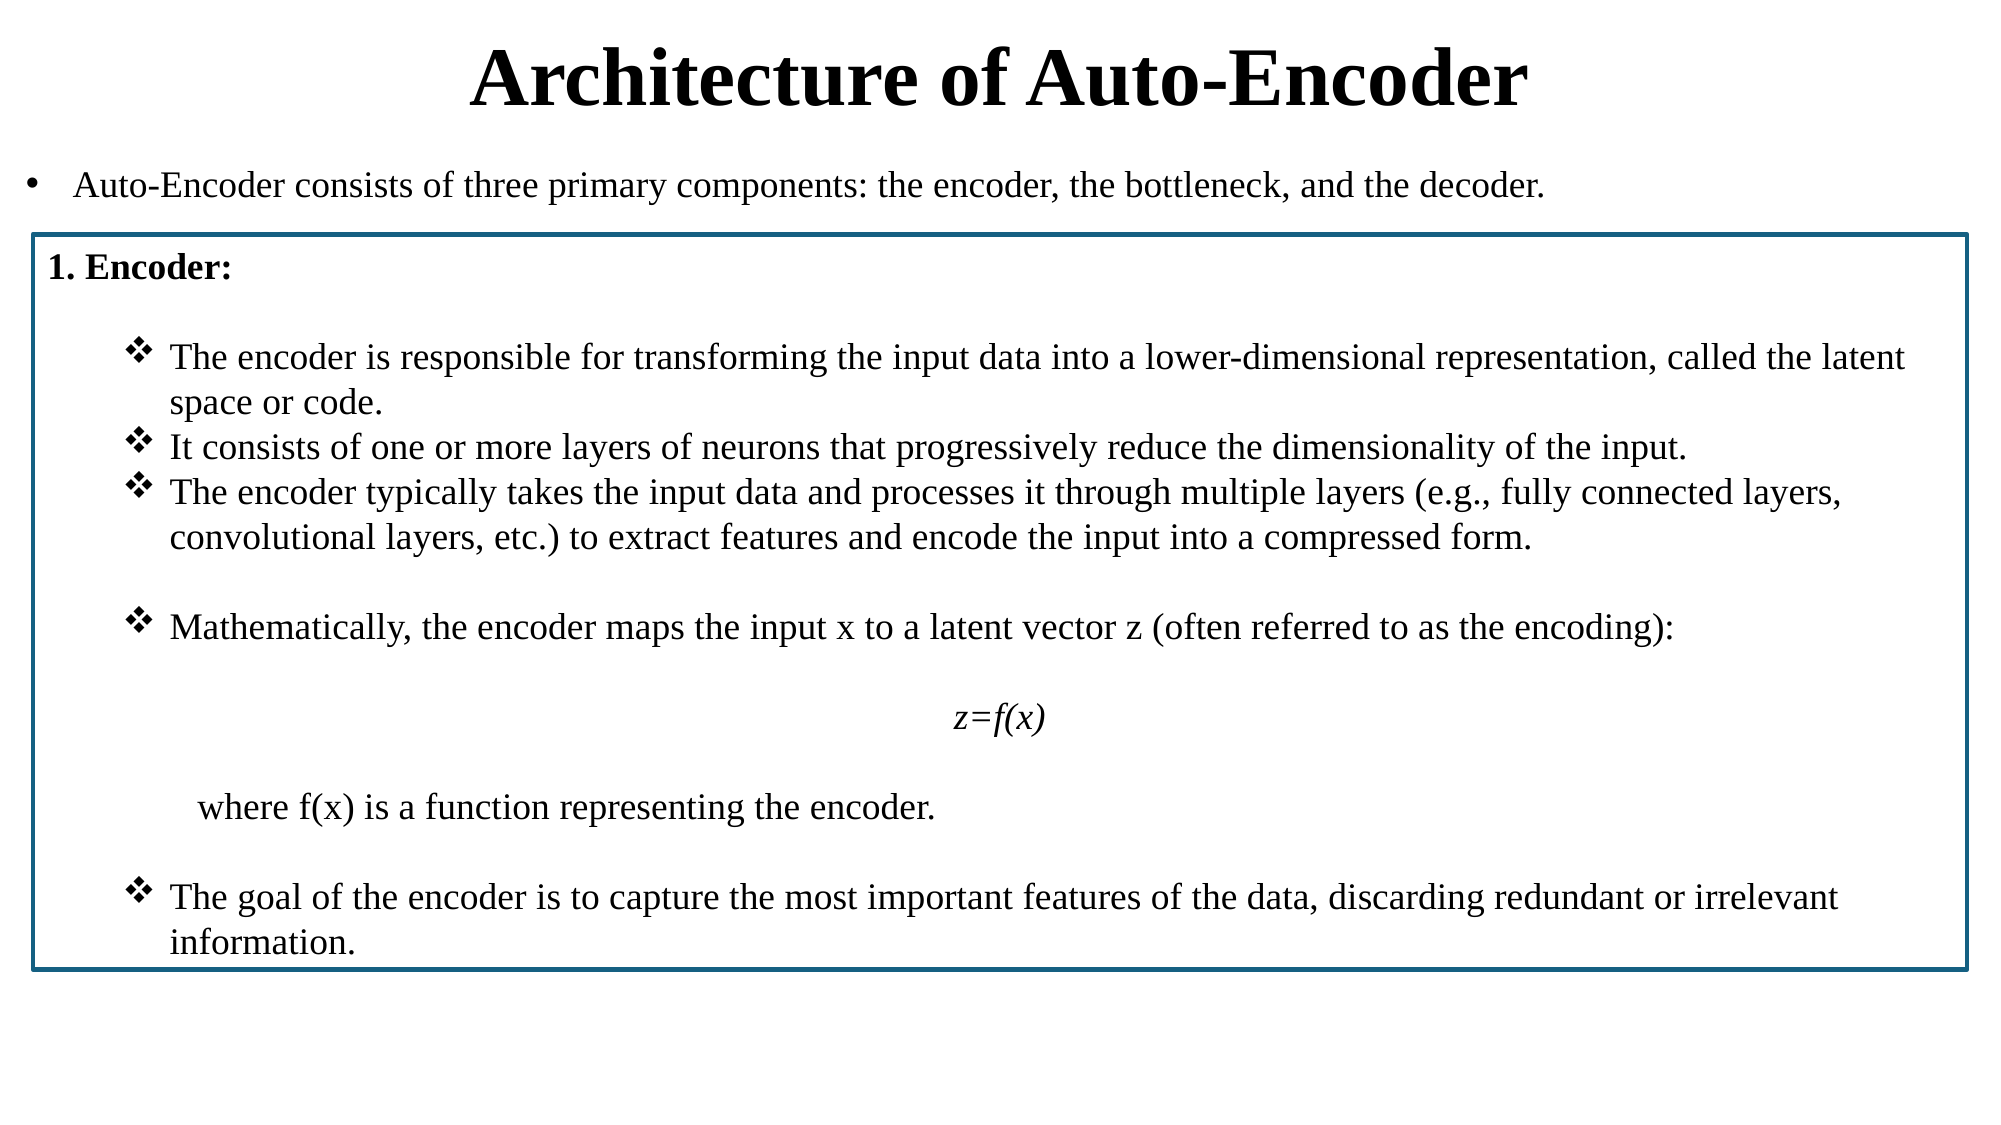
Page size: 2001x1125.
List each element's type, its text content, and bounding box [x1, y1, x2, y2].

text_box 1. Encoder: The encoder is responsible for transforming the input data into a lower-dimensional representation, called the latent space or code. It consists of one or more layers of neurons that progressively reduce the dimensionality of the input. The encoder typically takes the input data and processes it through multiple layers (e.g., fully connected layers, convolutional layers, etc.) to extract features and encode the input into a compressed form. Mathematically, the encoder maps the input x to a latent vector z (often referred to as the encoding): z=f(x) where f(x) is a function representing the encoder. The goal of the encoder is to capture the most important features of the data, discarding redundant or irrelevant information. [32, 234, 1968, 970]
text_box Architecture of Auto-Encoder [54, 14, 1946, 130]
text_box Auto-Encoder consists of three primary components: the encoder, the bottleneck, and the decoder. [11, 152, 1989, 212]
